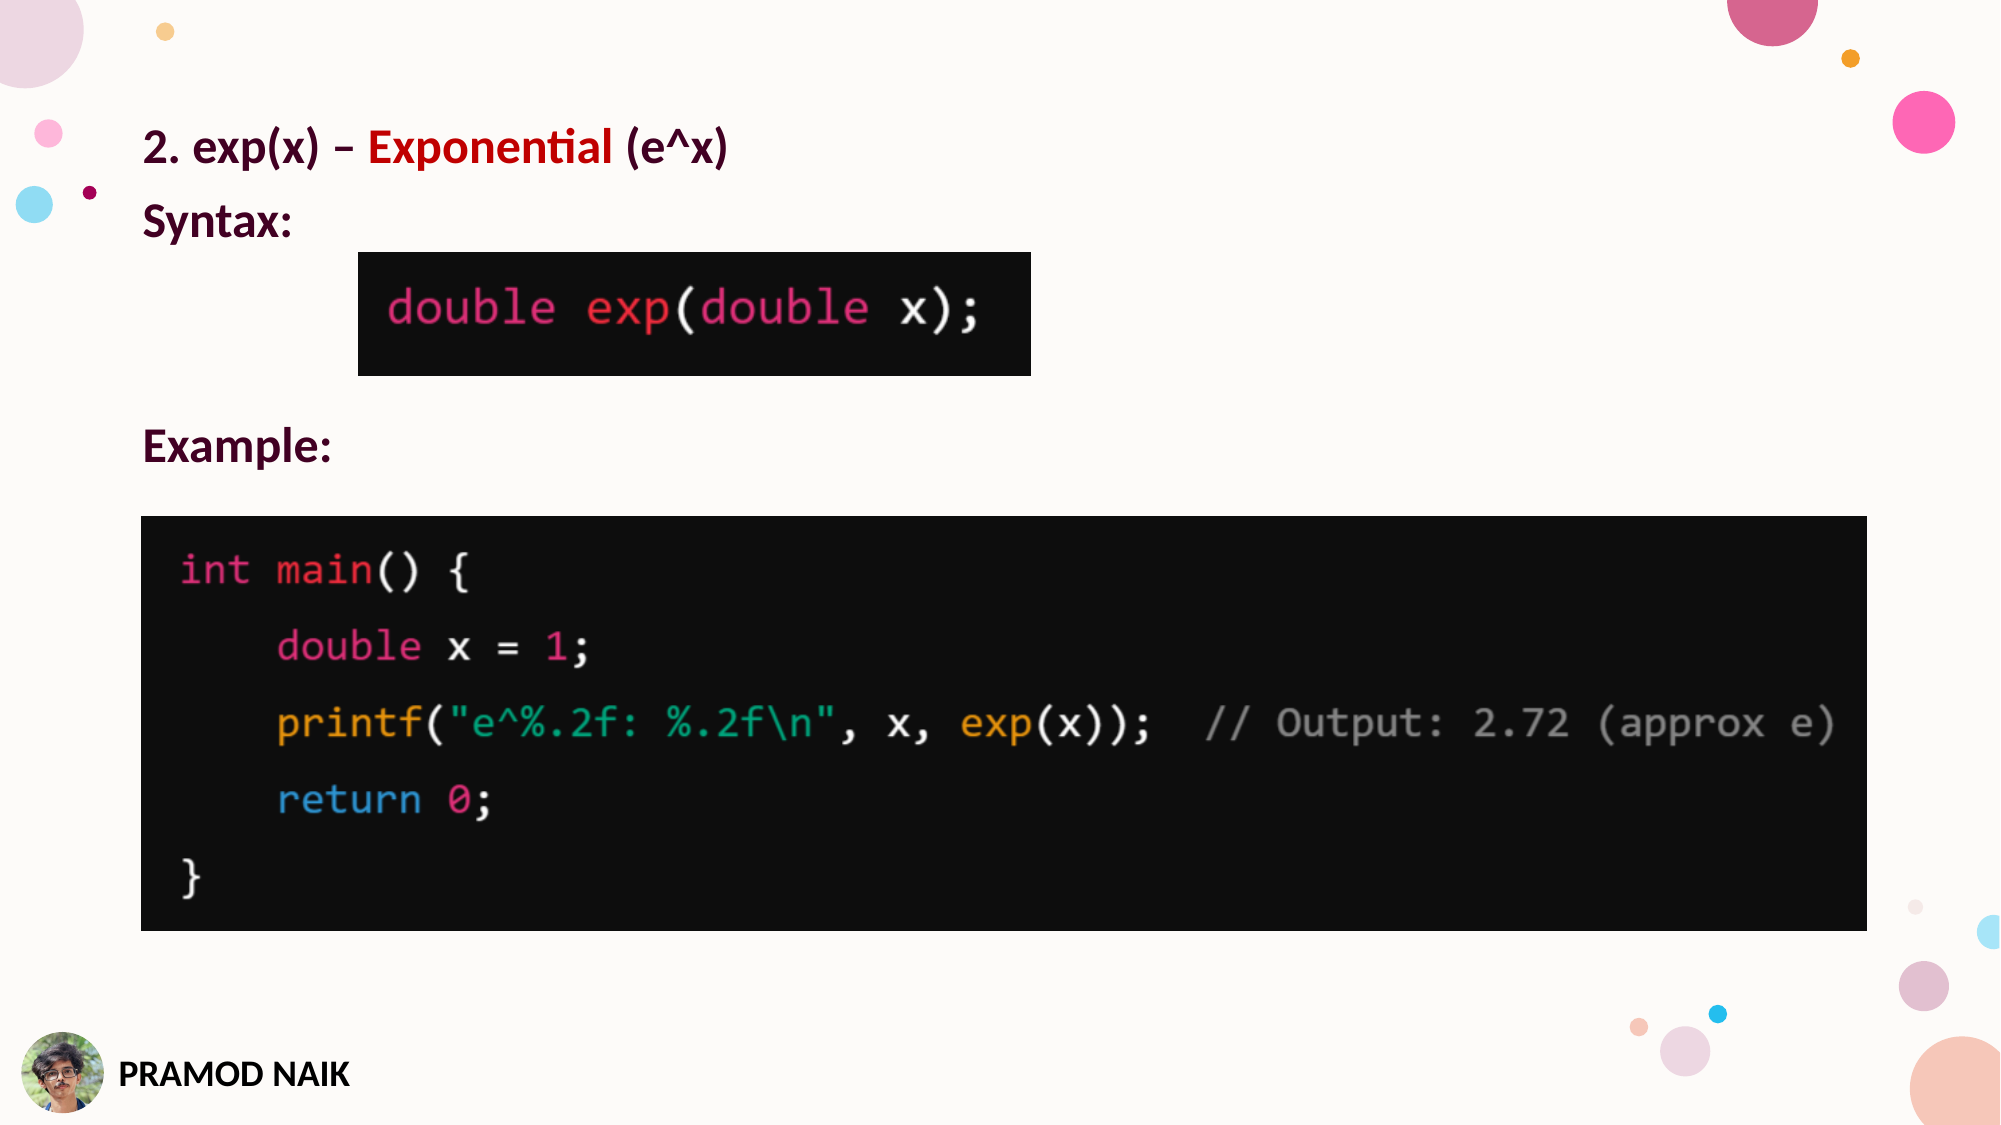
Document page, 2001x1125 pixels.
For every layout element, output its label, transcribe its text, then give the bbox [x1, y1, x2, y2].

picture [358, 252, 1031, 376]
picture [21, 1031, 104, 1114]
list 2. exp(x) – Exponential (e^x) Syntax: Example: [127, 112, 1877, 1014]
picture [141, 516, 1867, 931]
